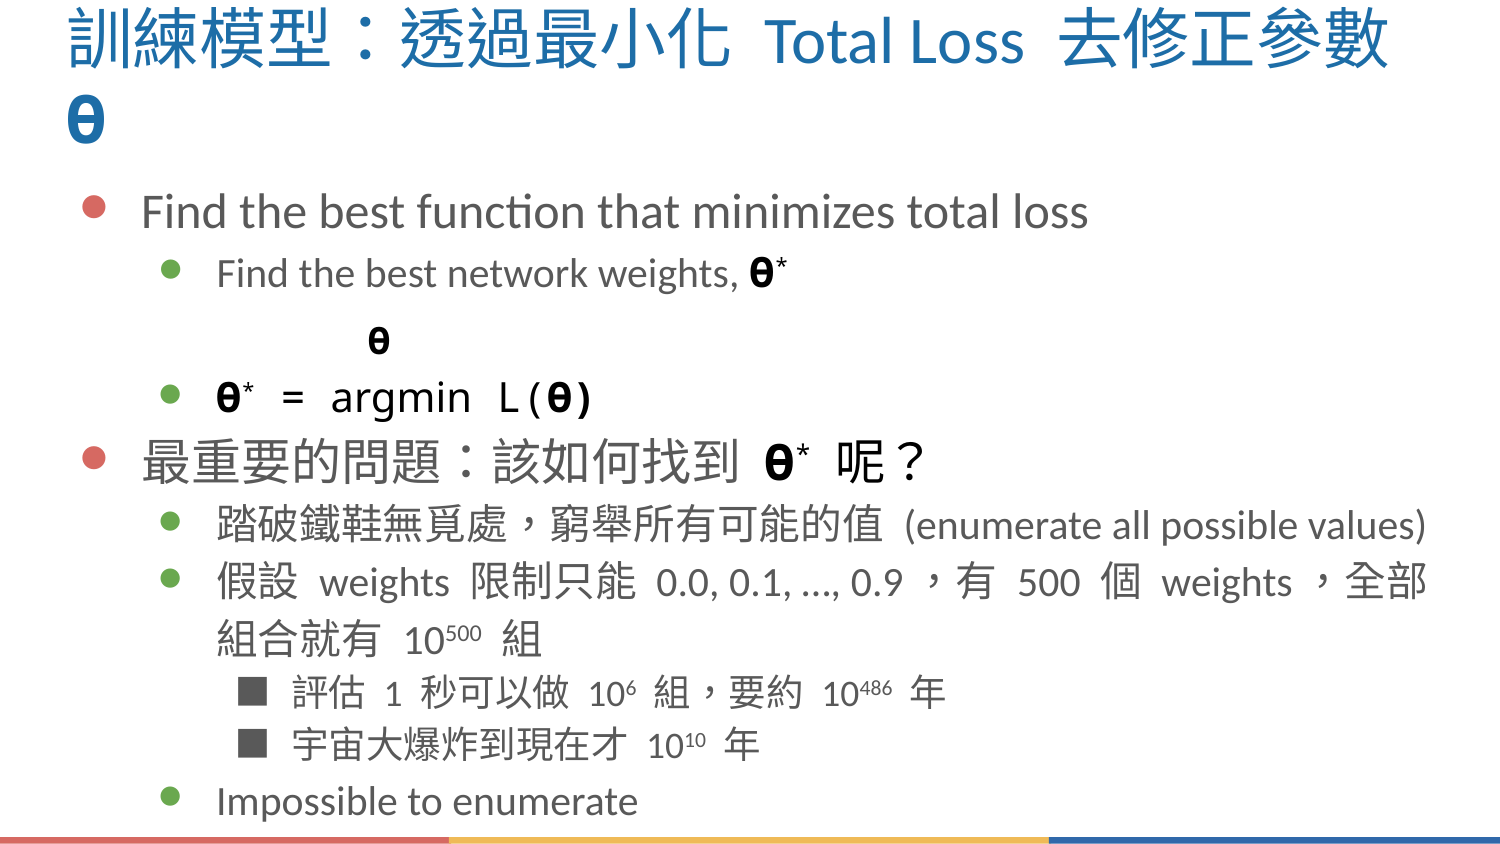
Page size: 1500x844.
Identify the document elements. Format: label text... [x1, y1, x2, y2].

text_box Ө [352, 302, 404, 370]
list Find the best function that minimizes total loss Find the best network weights, Ө* Ө* = argmin L(Ө) 最重要的問題：該如何找到 Ө* 呢？ 踏破鐵鞋無覓處，窮舉所有可能的值 (enumerate all possible values) 假設 weights 限制只能 0.0, 0.1, …, 0.9，有 500 個 weights，全部組合就有 10500 組 評估 1 秒可以做 106 組，要約 10486 年 宇宙大爆炸到現在才 1010 年 Impossible to enumerate [51, 154, 1449, 807]
title 訓練模型：透過最小化 Total Loss 去修正參數 Ө [51, 29, 1449, 125]
